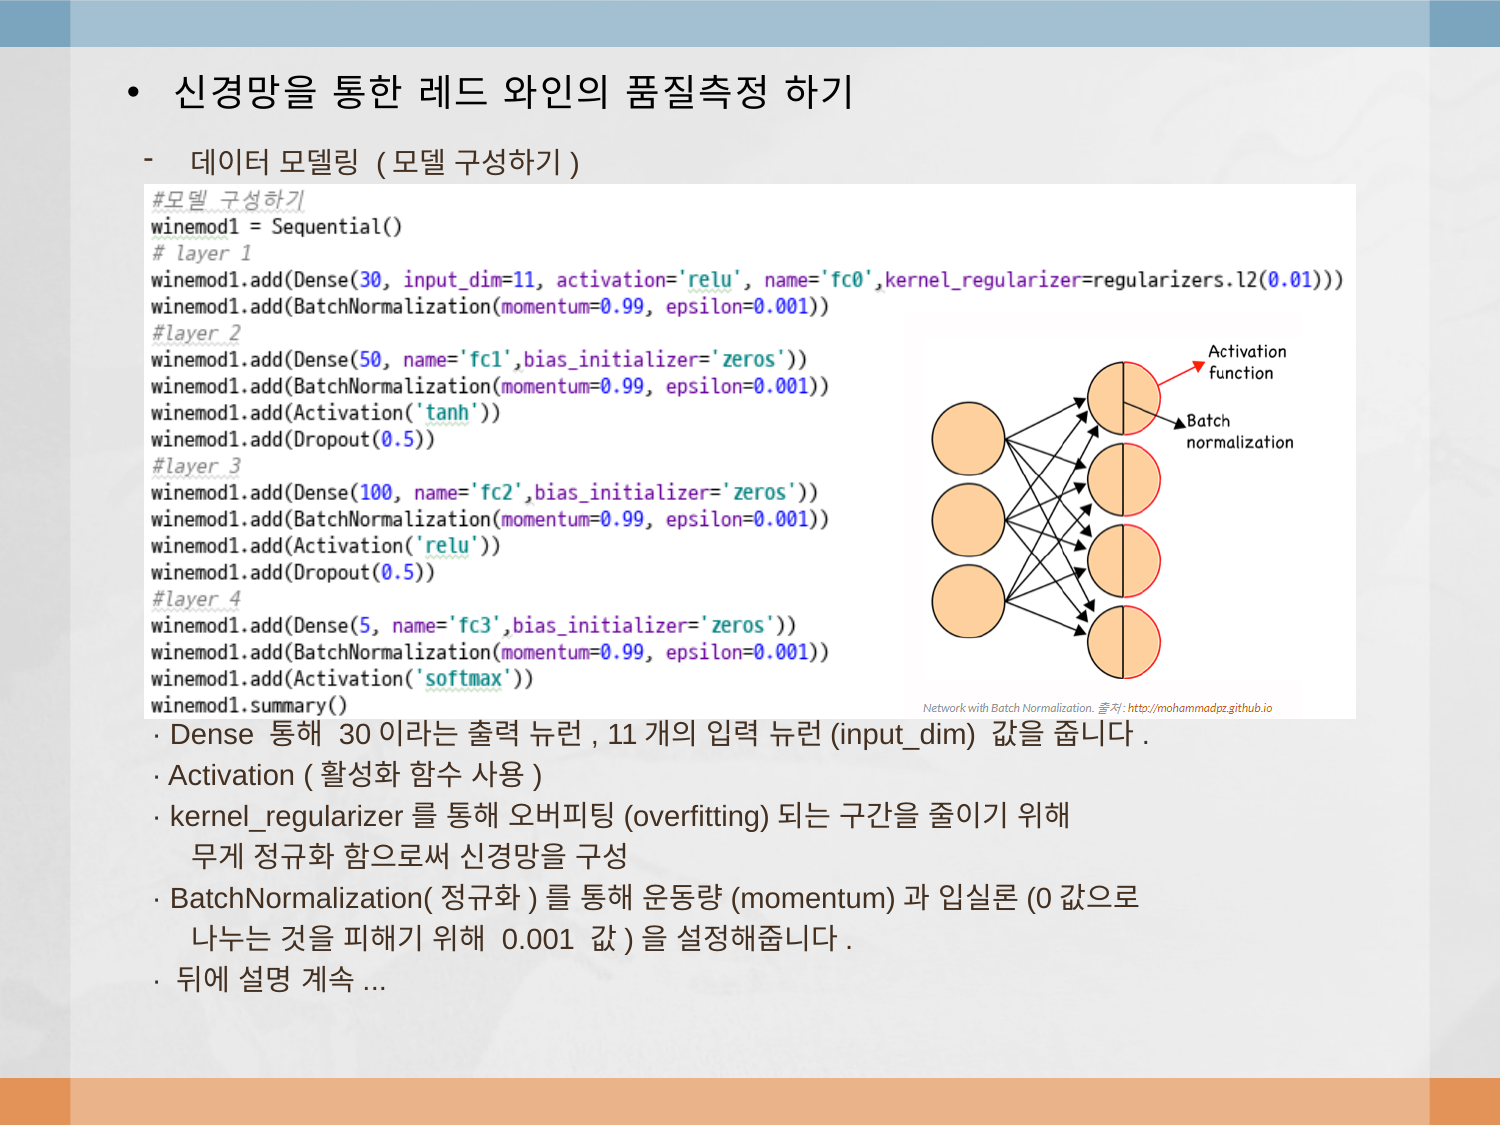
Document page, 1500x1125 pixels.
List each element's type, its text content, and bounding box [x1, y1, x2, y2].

subtitle 데이터 모델링 (모델 구성하기) · Dense 통해 30이라는 출력 뉴런, 11개의 입력 뉴런(input_dim) 값을 줍니다. · Activation (활성화 함수 사용) · kernel_regularizer를 통해 오버피팅(overfitting)되는 구간을 줄이기 위해 무게 정규화 함으로써 신경망을 구성 · BatchNormalization(정규화)를 통해 운동량(momentum)과 입실론(0값으로 나누는 것을 피해기 위해 0.001 값)을 설정해줍니다. · 뒤에 설명 계속... [128, 137, 1360, 1024]
picture [144, 184, 1356, 719]
title 신경망을 통한 레드 와인의 품질측정 하기 [112, 54, 1367, 173]
